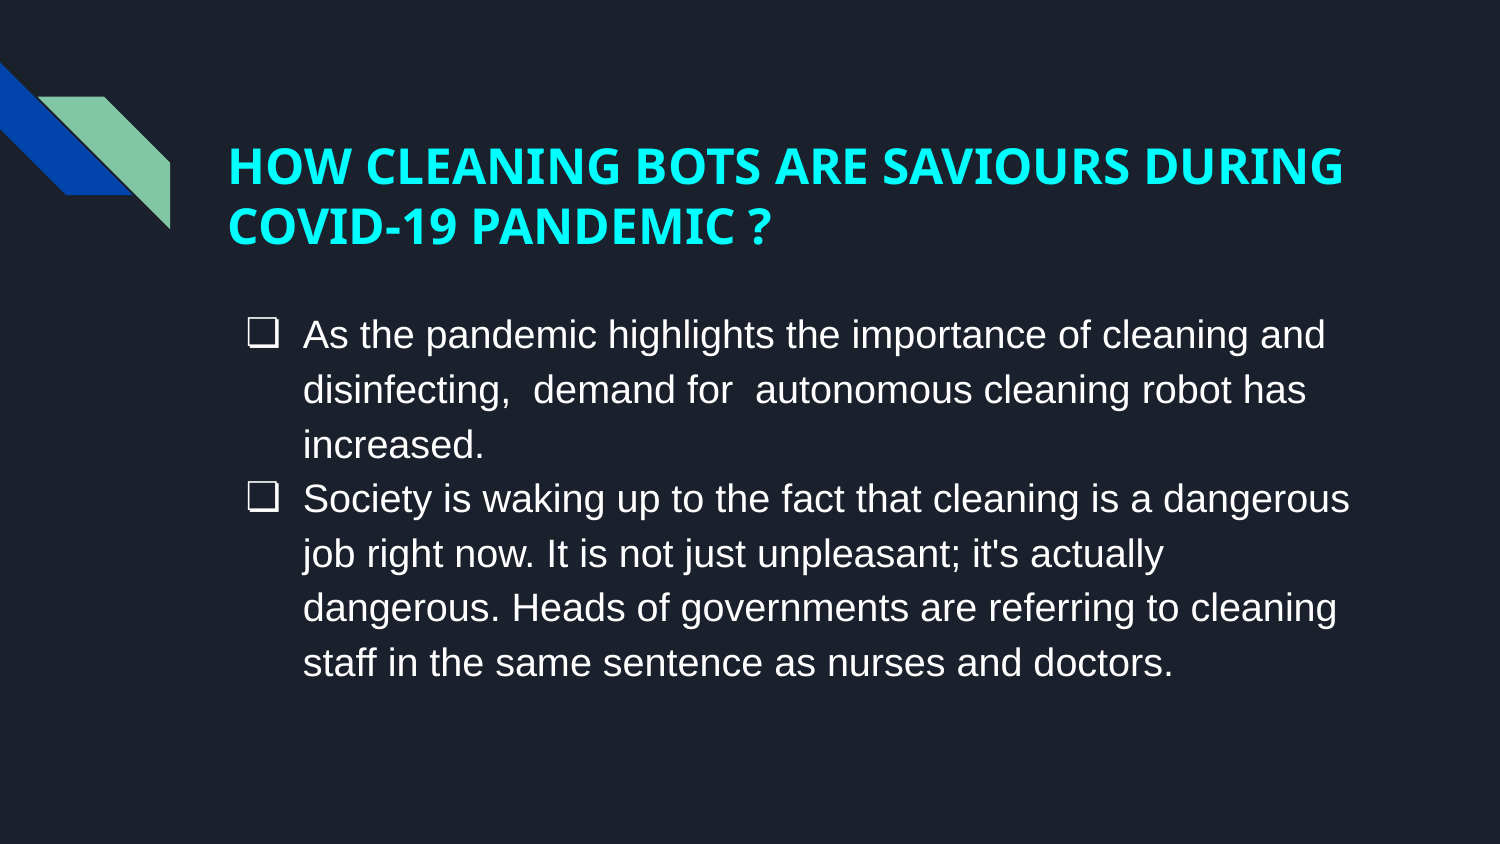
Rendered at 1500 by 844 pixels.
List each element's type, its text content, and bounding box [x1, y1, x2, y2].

list As the pandemic highlights the importance of cleaning and disinfecting, demand for autonomous cleaning robot has increased. Society is waking up to the fact that cleaning is a dangerous job right now. It is not just unpleasant; it's actually dangerous. Heads of governments are referring to cleaning staff in the same sentence as nurses and doctors. [212, 287, 1368, 765]
title HOW CLEANING BOTS ARE SAVIOURS DURING COVID-19 PANDEMIC ? [212, 120, 1368, 270]
